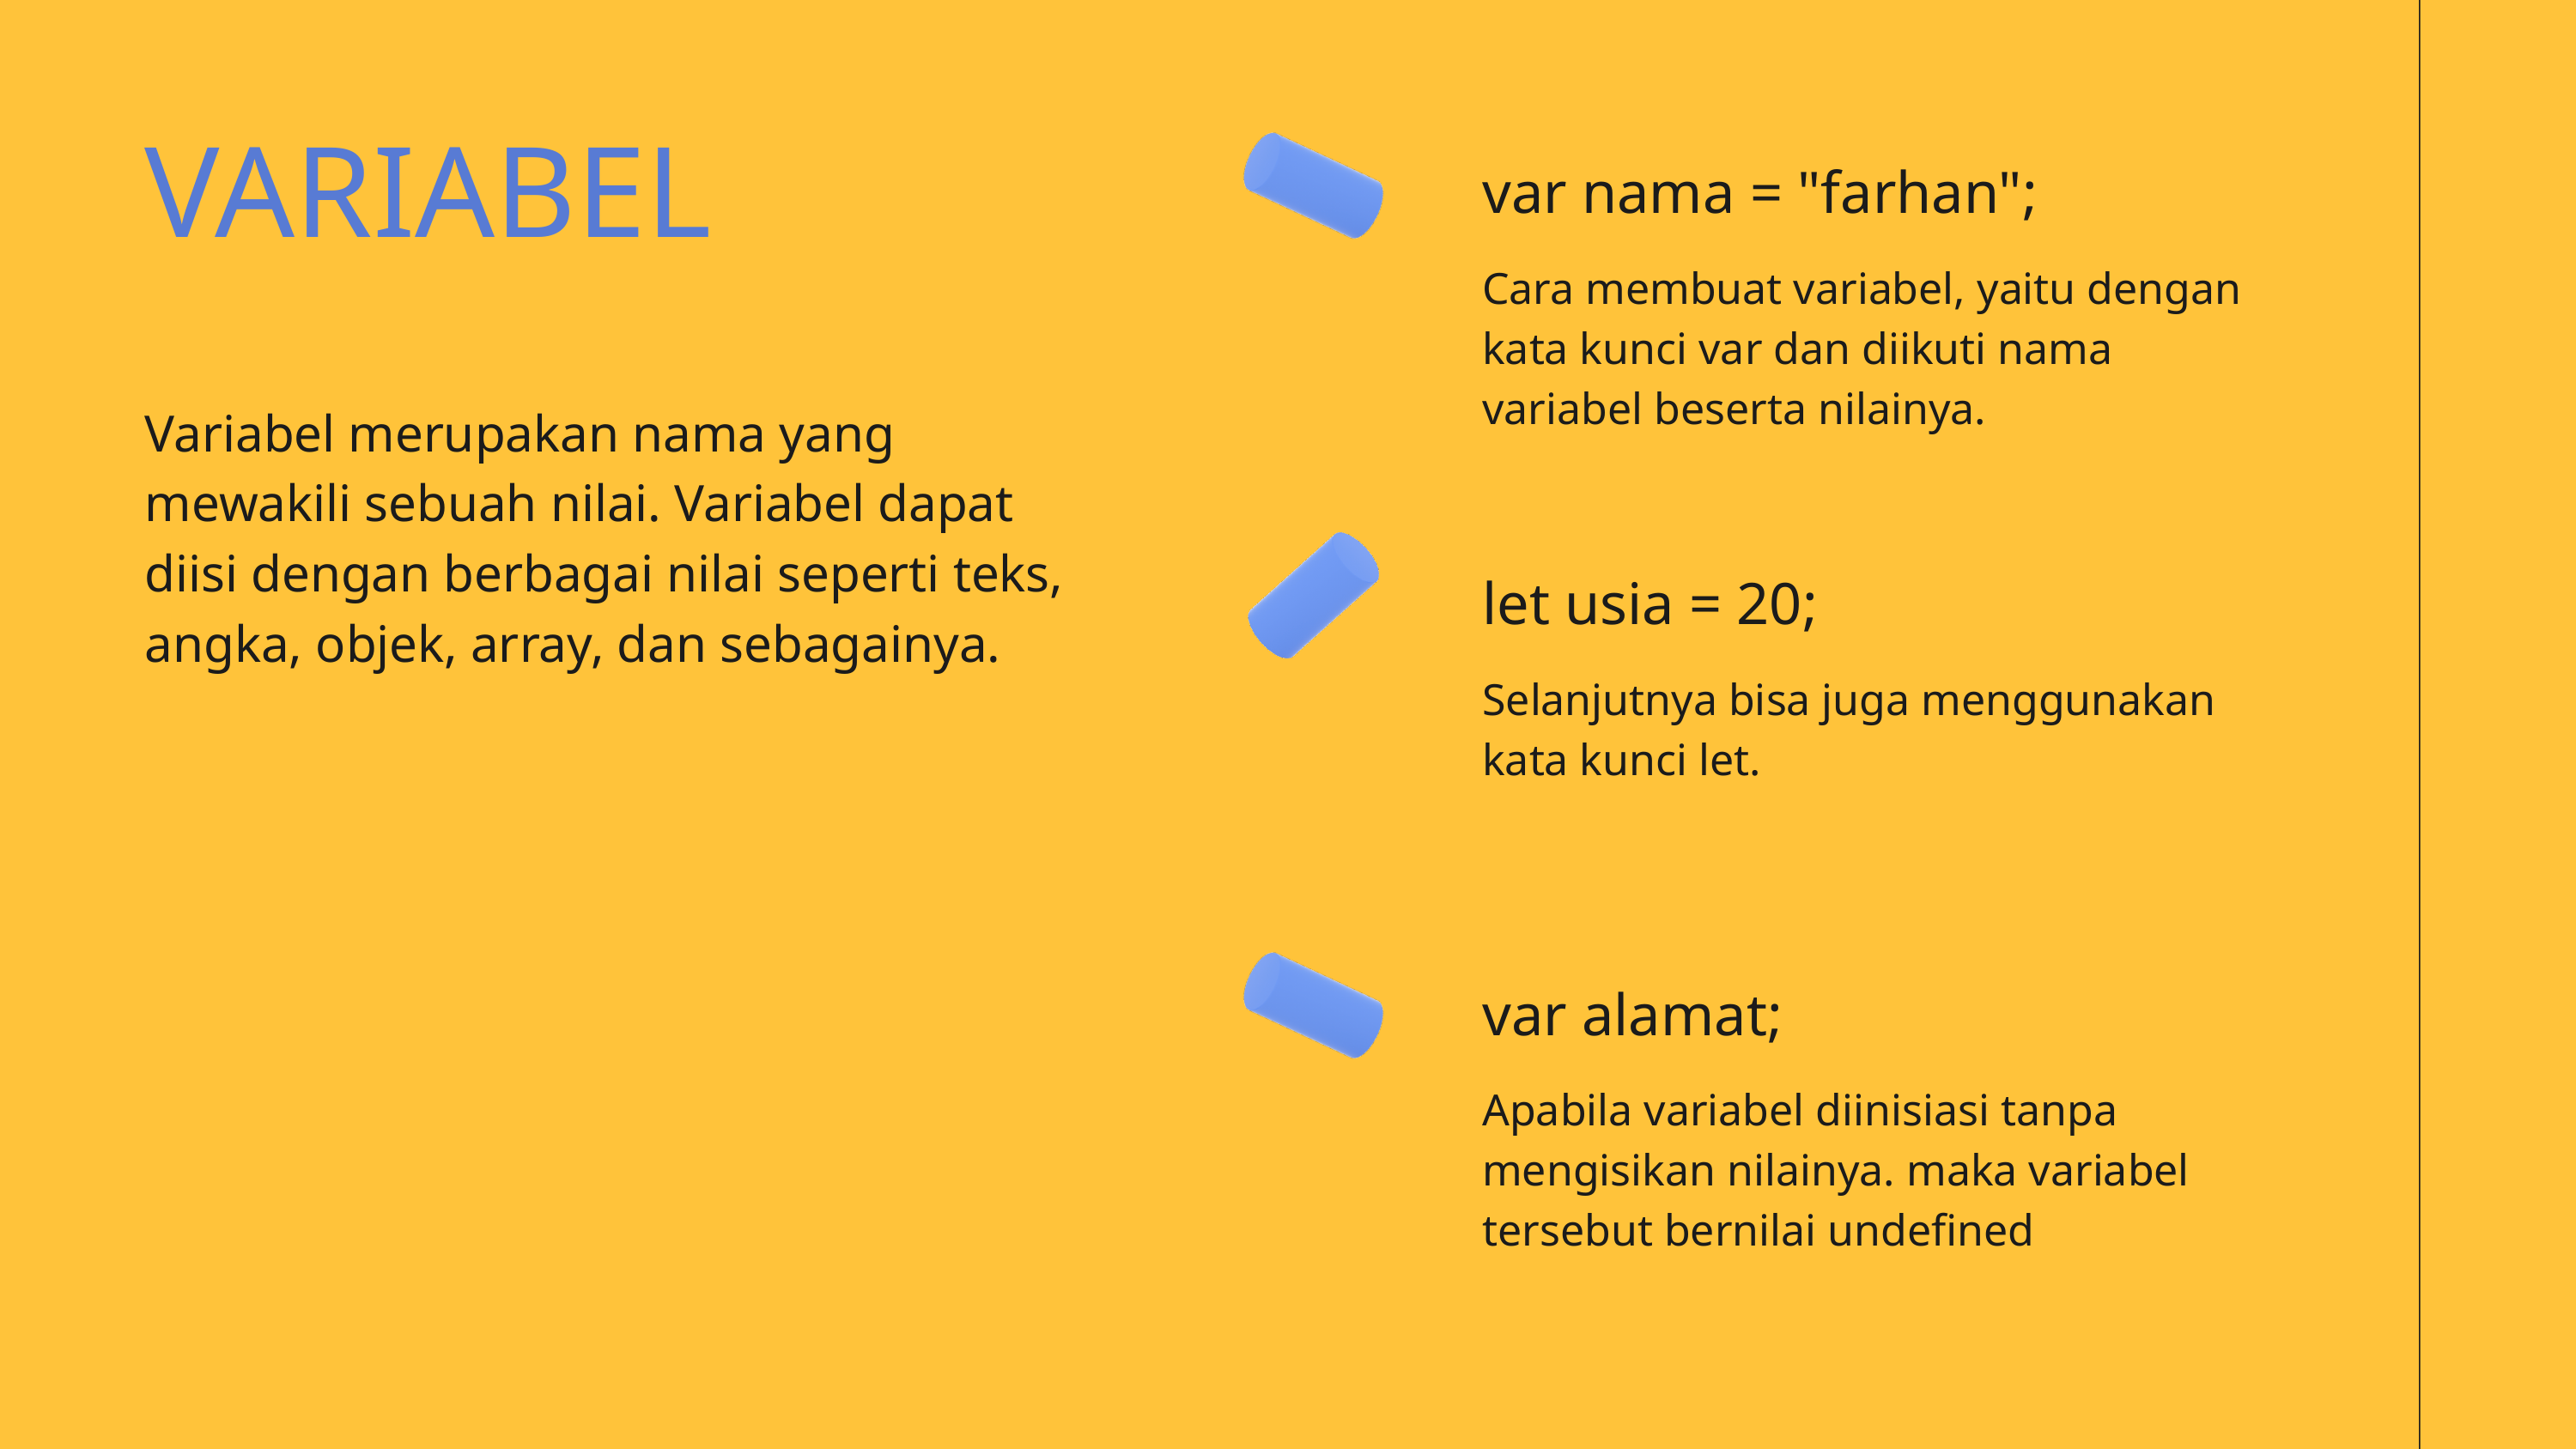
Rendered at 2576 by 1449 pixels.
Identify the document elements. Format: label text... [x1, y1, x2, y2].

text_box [1481, 149, 2270, 427]
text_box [1481, 971, 2270, 1249]
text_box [1481, 561, 2270, 779]
picture [1247, 532, 1379, 658]
picture [1233, 107, 1394, 264]
picture [1233, 927, 1394, 1083]
text_box Variabel merupakan nama yang mewakili sebuah nilai. Variabel dapat diisi dengan berbagai nilai seperti teks, angka, objek, array, dan sebagainya. [144, 391, 1076, 672]
text_box VARIABEL [144, 136, 1178, 263]
